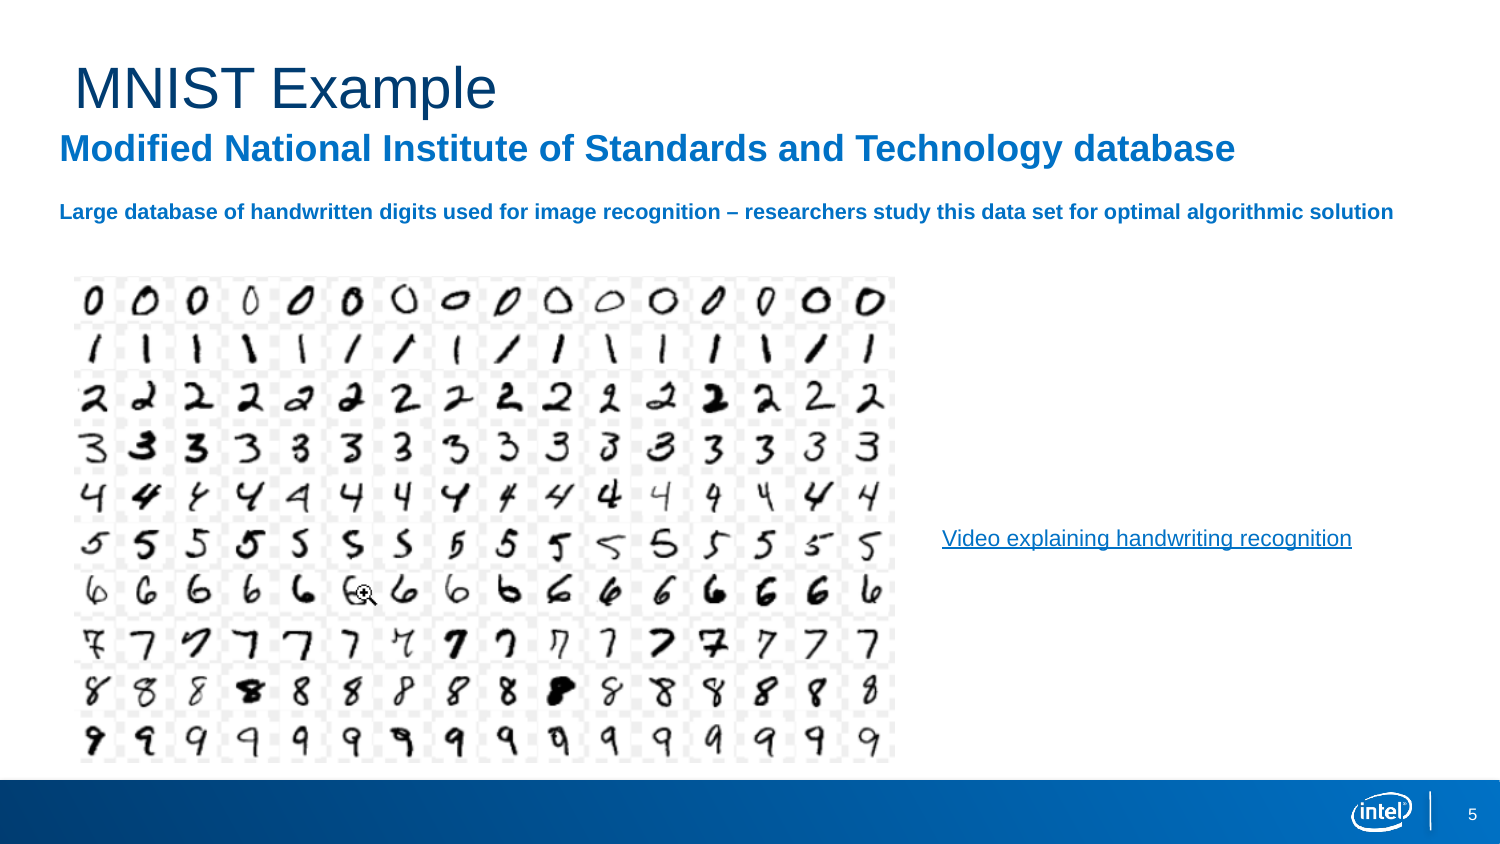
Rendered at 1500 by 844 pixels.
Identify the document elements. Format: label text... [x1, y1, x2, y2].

title MNIST Example [74, 50, 1425, 116]
slide_number 5 [1127, 791, 1478, 837]
text_box Modified National Institute of Standards and Technology database Large database of handwritten digits used for image recognition – researchers study this data set for optimal algorithmic solution [44, 116, 1425, 229]
picture [74, 276, 895, 764]
text_box Video explaining handwriting recognition [927, 515, 1500, 558]
